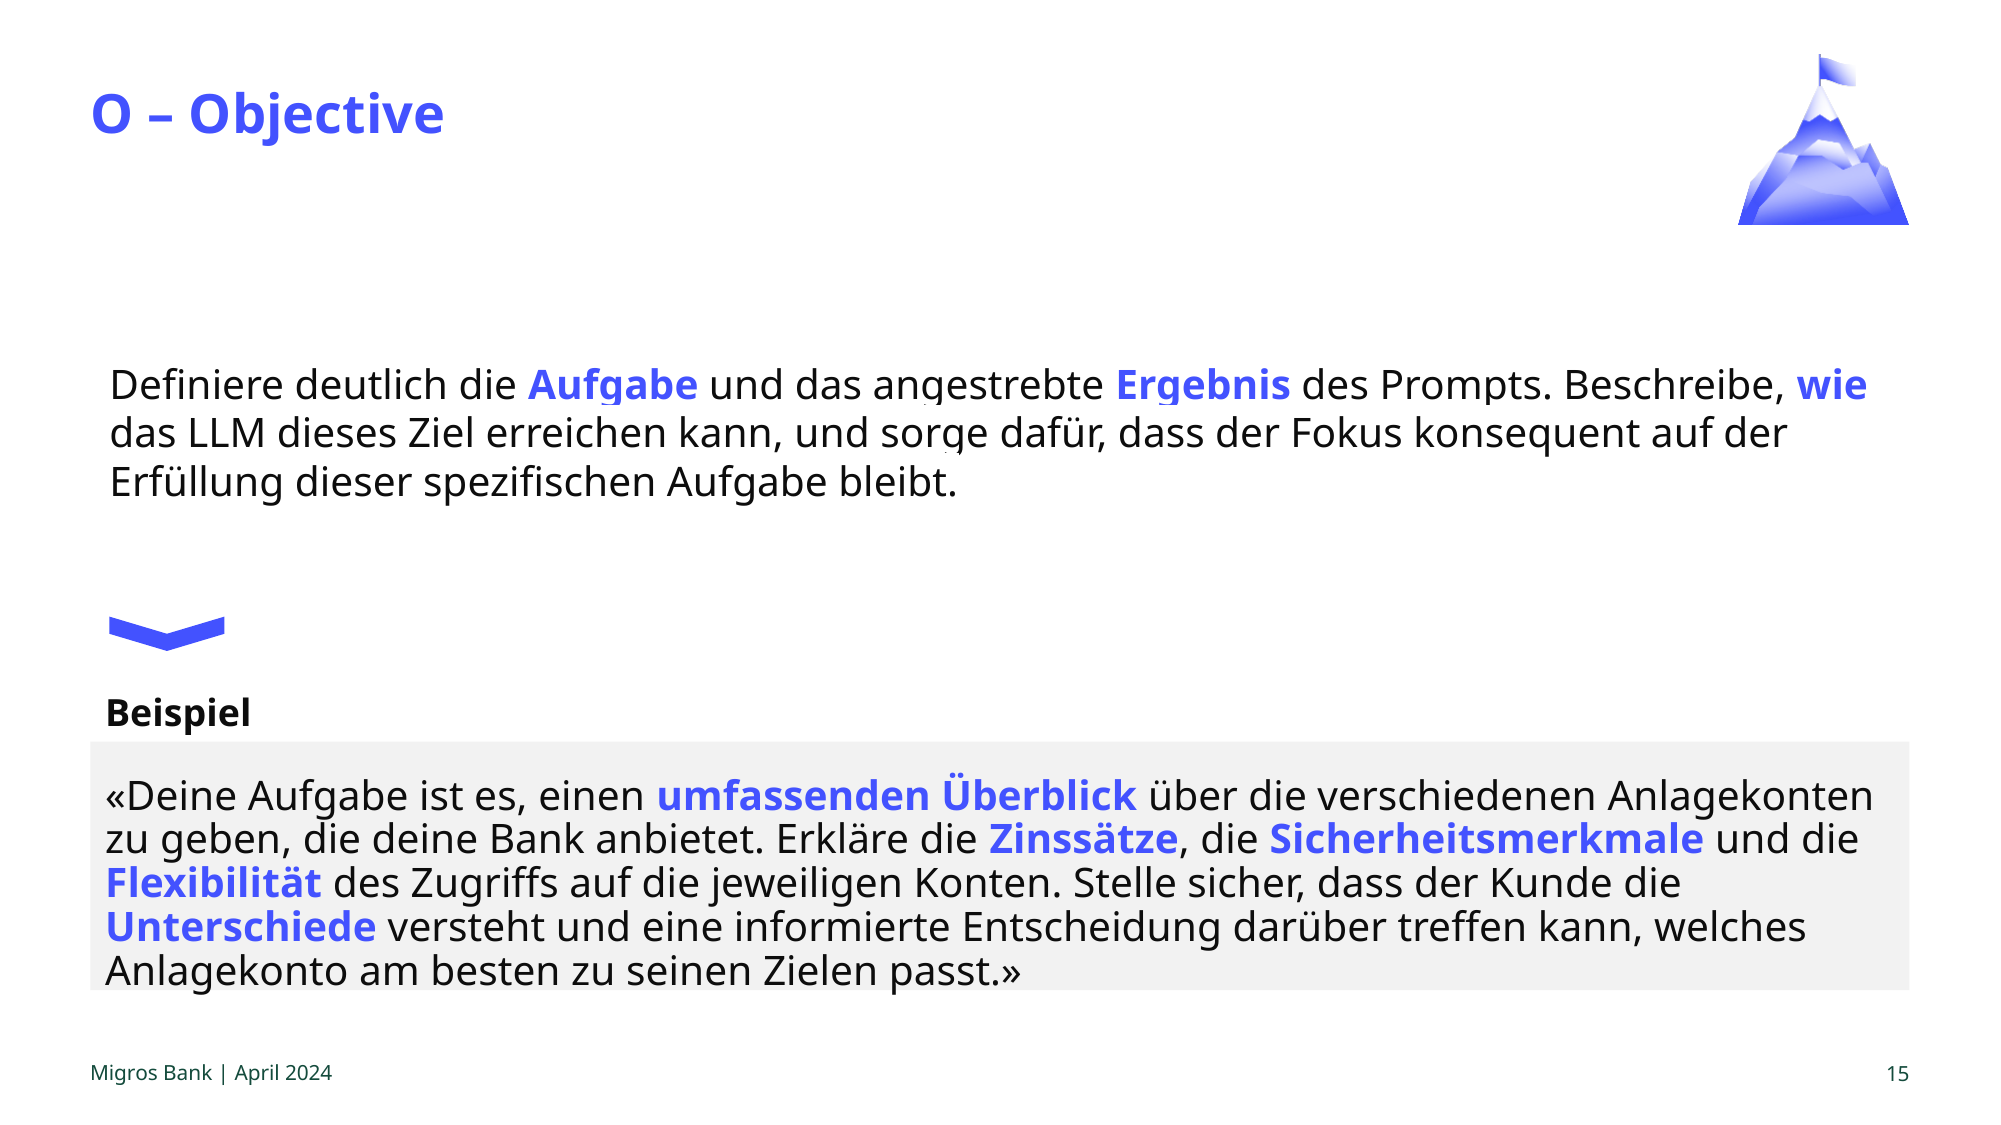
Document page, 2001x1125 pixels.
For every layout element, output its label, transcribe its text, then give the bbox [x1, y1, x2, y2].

text_box [89, 741, 1911, 991]
footer Migros Bank | April 2024 [90, 1062, 1237, 1088]
title O – Objective [90, 0, 1910, 145]
picture [1738, 54, 1909, 225]
text_box Beispiel [90, 681, 635, 741]
list Definiere deutlich die Aufgabe und das angestrebte Ergebnis des Prompts. Beschreibe, wie das LLM dieses Ziel erreichen kann, und sorge dafür, dass der Fokus konsequent auf der Erfüllung dieser spezifischen Aufgabe bleibt. [109, 358, 1889, 541]
text_box [108, 615, 226, 653]
slide_number 15 [1459, 1063, 1910, 1089]
text_box «Deine Aufgabe ist es, einen umfassenden Überblick über die verschiedenen Anlagekonten zu geben, die deine Bank anbietet. Erkläre die Zinssätze, die Sicherheitsmerkmale und die Flexibilität des Zugriffs auf die jeweiligen Konten. Stelle sicher, dass der Kunde die Unterschiede versteht und eine informierte Entscheidung darüber treffen kann, welches Anlagekonto am besten zu seinen Zielen passt.» [90, 767, 1910, 1001]
